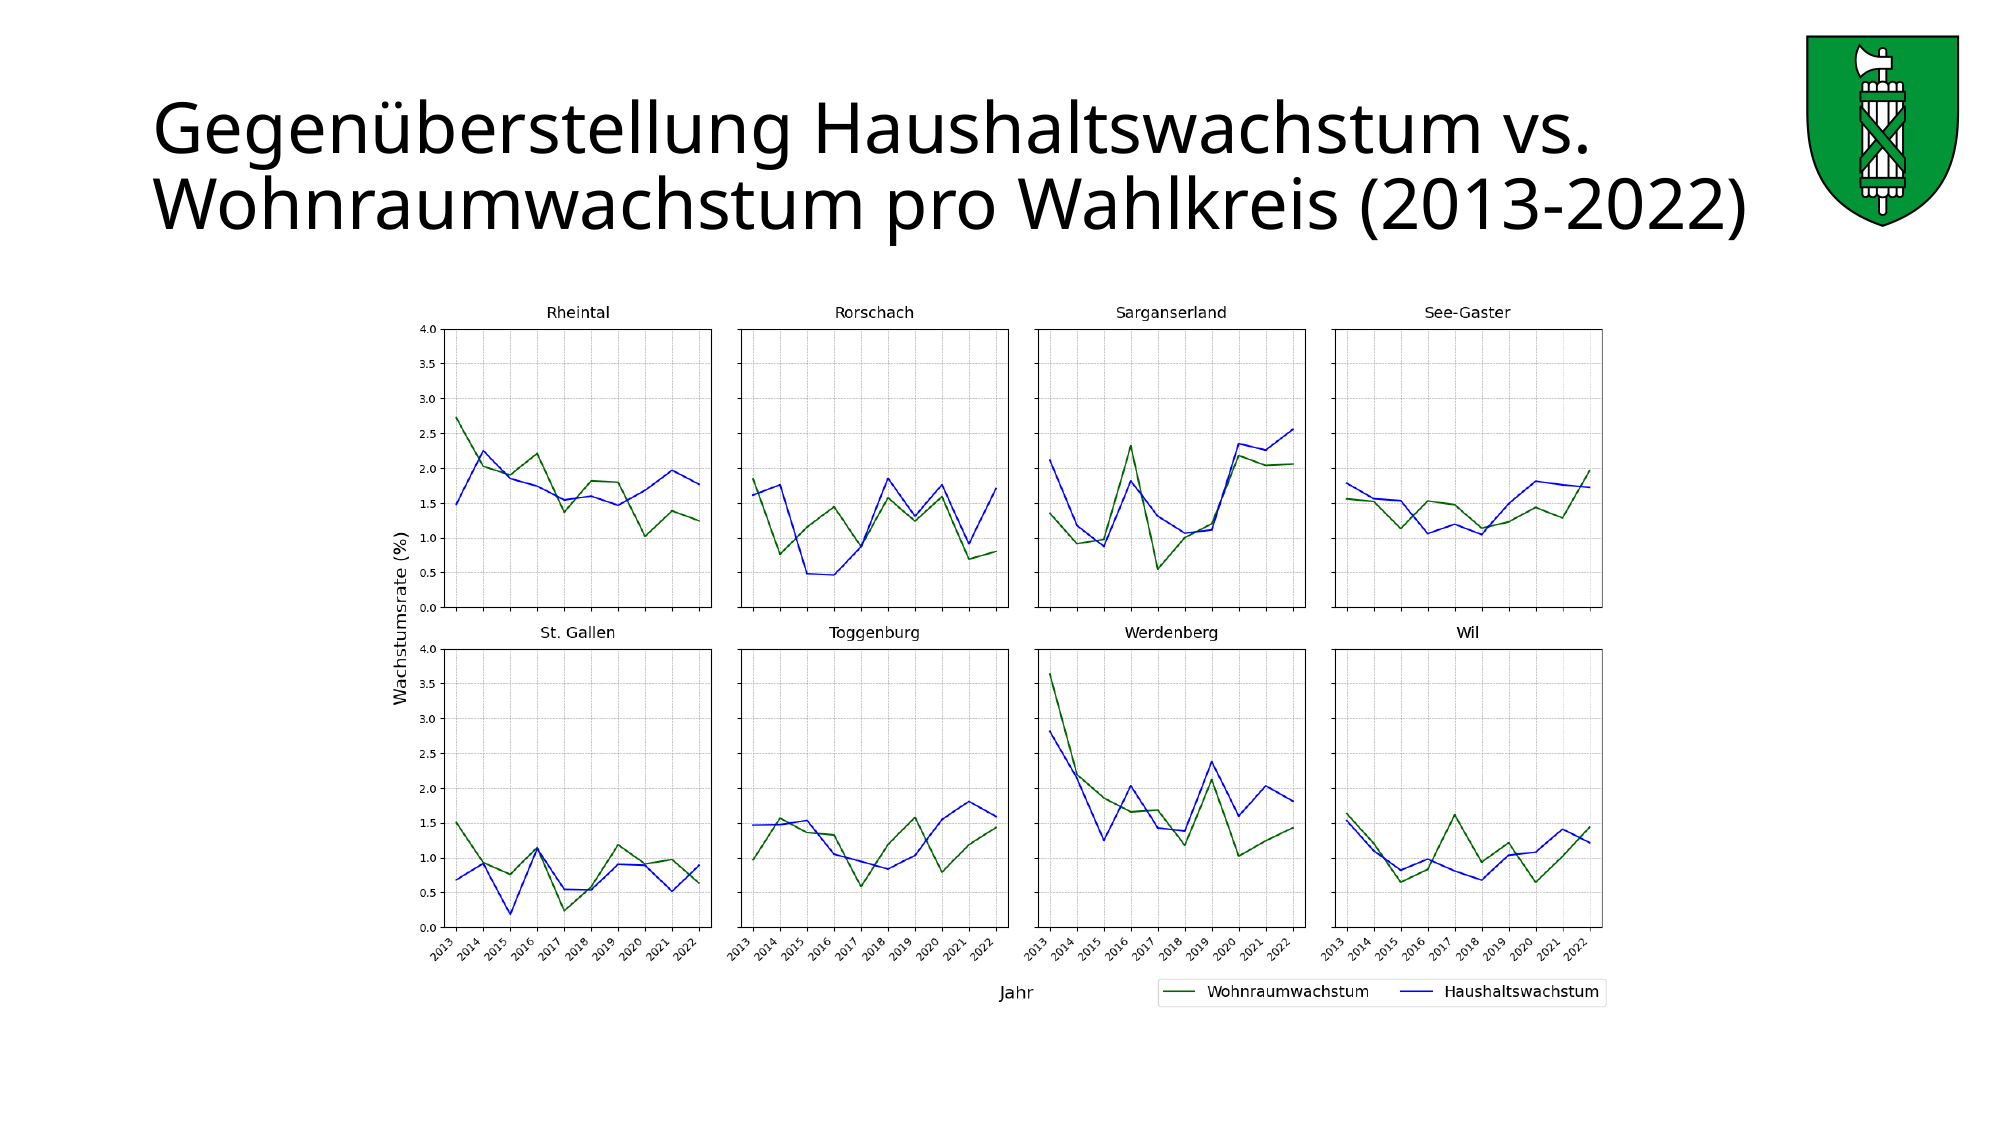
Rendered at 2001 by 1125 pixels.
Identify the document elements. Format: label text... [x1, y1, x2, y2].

title Gegenüberstellung Haushaltswachstum vs. Wohnraumwachstum pro Wahlkreis (2013-2022) [137, 59, 1863, 278]
picture [1804, 33, 1962, 230]
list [386, 298, 1614, 1014]
